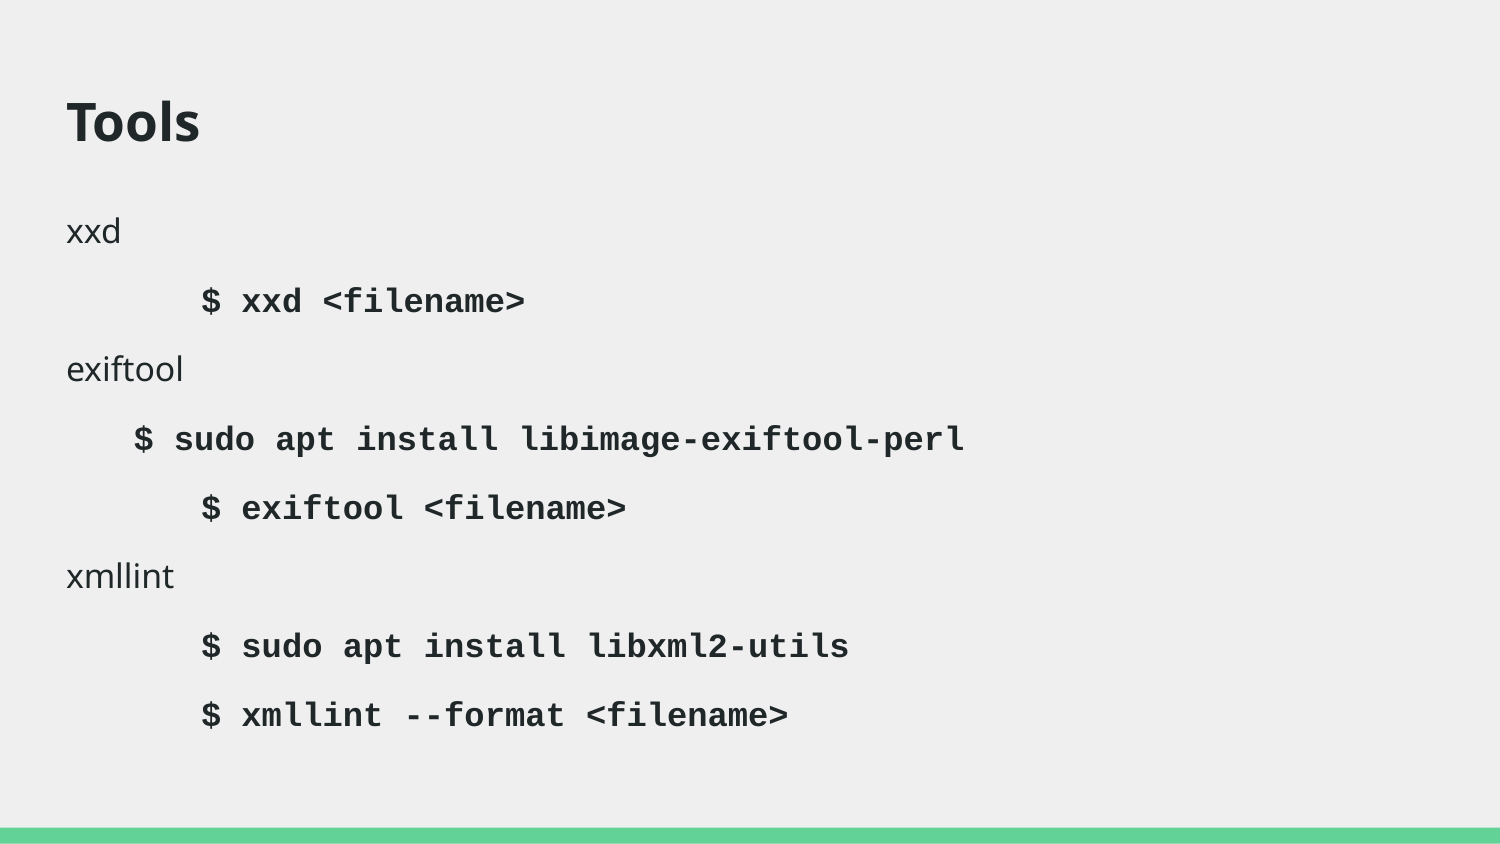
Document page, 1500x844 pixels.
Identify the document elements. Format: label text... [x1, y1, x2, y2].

list xxd $ xxd <filename> exiftool $ sudo apt install libimage-exiftool-perl $ exiftool <filename> xmllint $ sudo apt install libxml2-utils $ xmllint --format <filename> [51, 189, 1449, 750]
title Tools [51, 72, 1449, 167]
